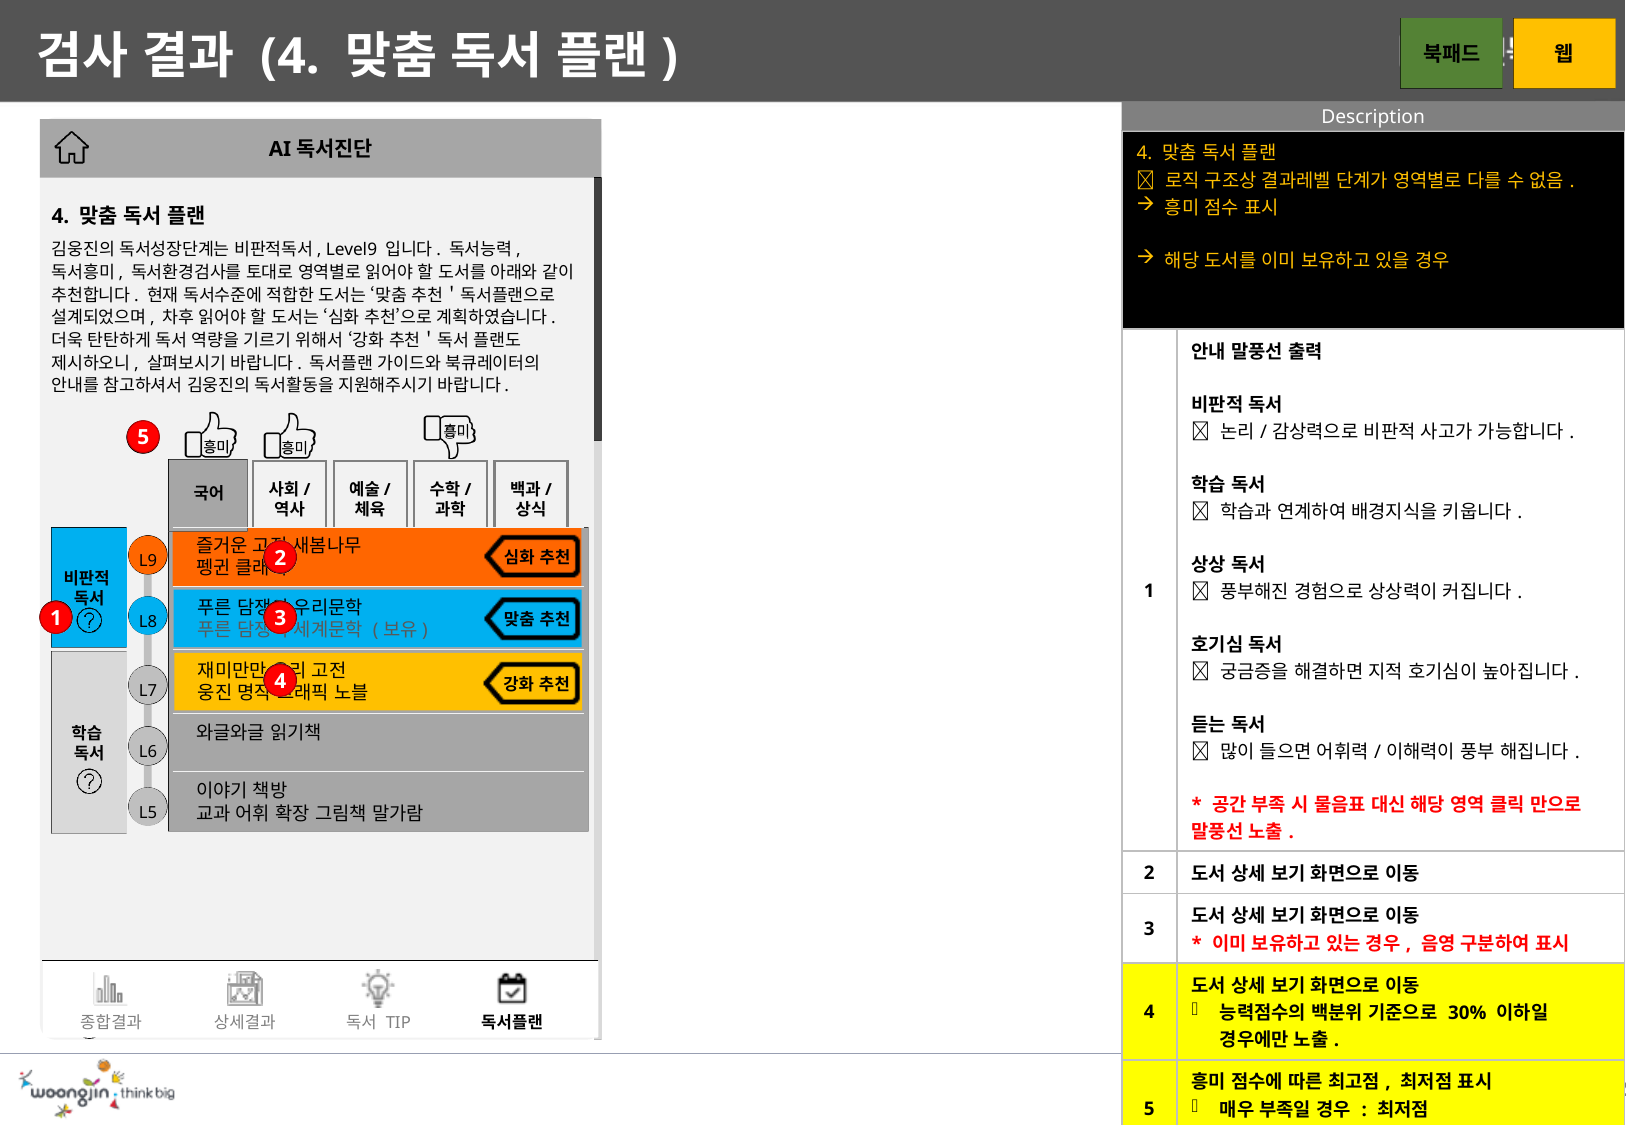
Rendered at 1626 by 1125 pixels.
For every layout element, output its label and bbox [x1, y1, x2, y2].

text_box [1513, 18, 1616, 89]
picture [0, 1054, 1121, 1125]
picture [0, 0, 1625, 1053]
text_box [38, 116, 604, 1041]
table_cell [1123, 330, 1176, 850]
table_cell [1178, 894, 1624, 962]
table_cell [1178, 852, 1624, 893]
table_cell [1178, 964, 1624, 1059]
table_cell [1123, 852, 1176, 893]
table_cell [1123, 964, 1176, 1059]
table_header [1123, 132, 1624, 328]
title [24, 10, 1395, 97]
table_cell [1123, 1061, 1176, 1125]
text_box [1121, 101, 1625, 132]
text_box [1400, 18, 1503, 89]
table_cell [1123, 894, 1176, 962]
table_cell [1178, 330, 1624, 850]
table_cell [1178, 1061, 1624, 1125]
